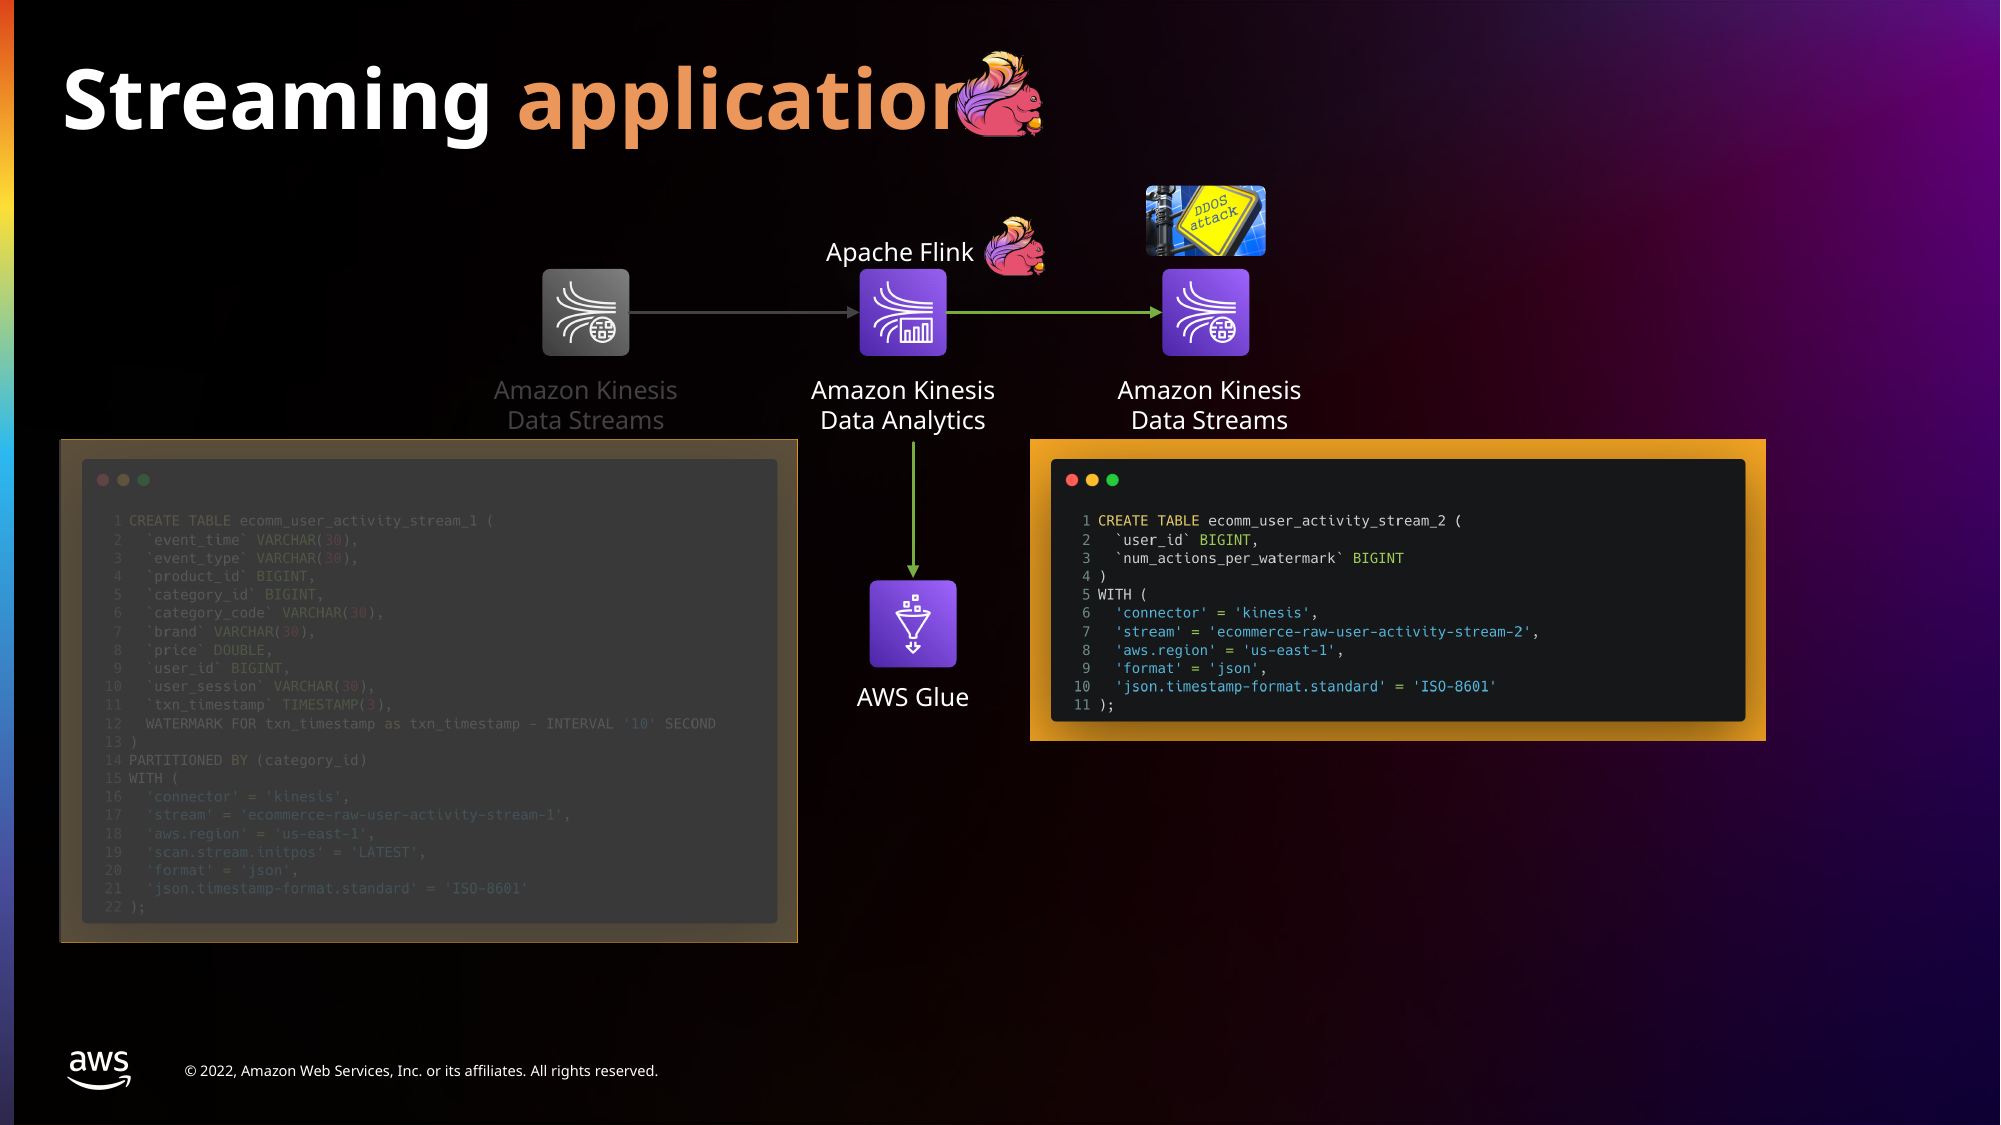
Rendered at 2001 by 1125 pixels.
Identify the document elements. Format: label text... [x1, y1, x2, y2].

text_box Apache Flink [784, 228, 984, 274]
picture [0, 0, 2000, 1125]
text_box Amazon Kinesis Data Analytics [791, 366, 1015, 442]
title Streaming application [62, 50, 1938, 156]
text_box Amazon Kinesis Data Streams [470, 366, 702, 439]
text_box AWS Glue [798, 673, 1028, 719]
text_box Amazon Kinesis Data Streams [1093, 366, 1326, 439]
